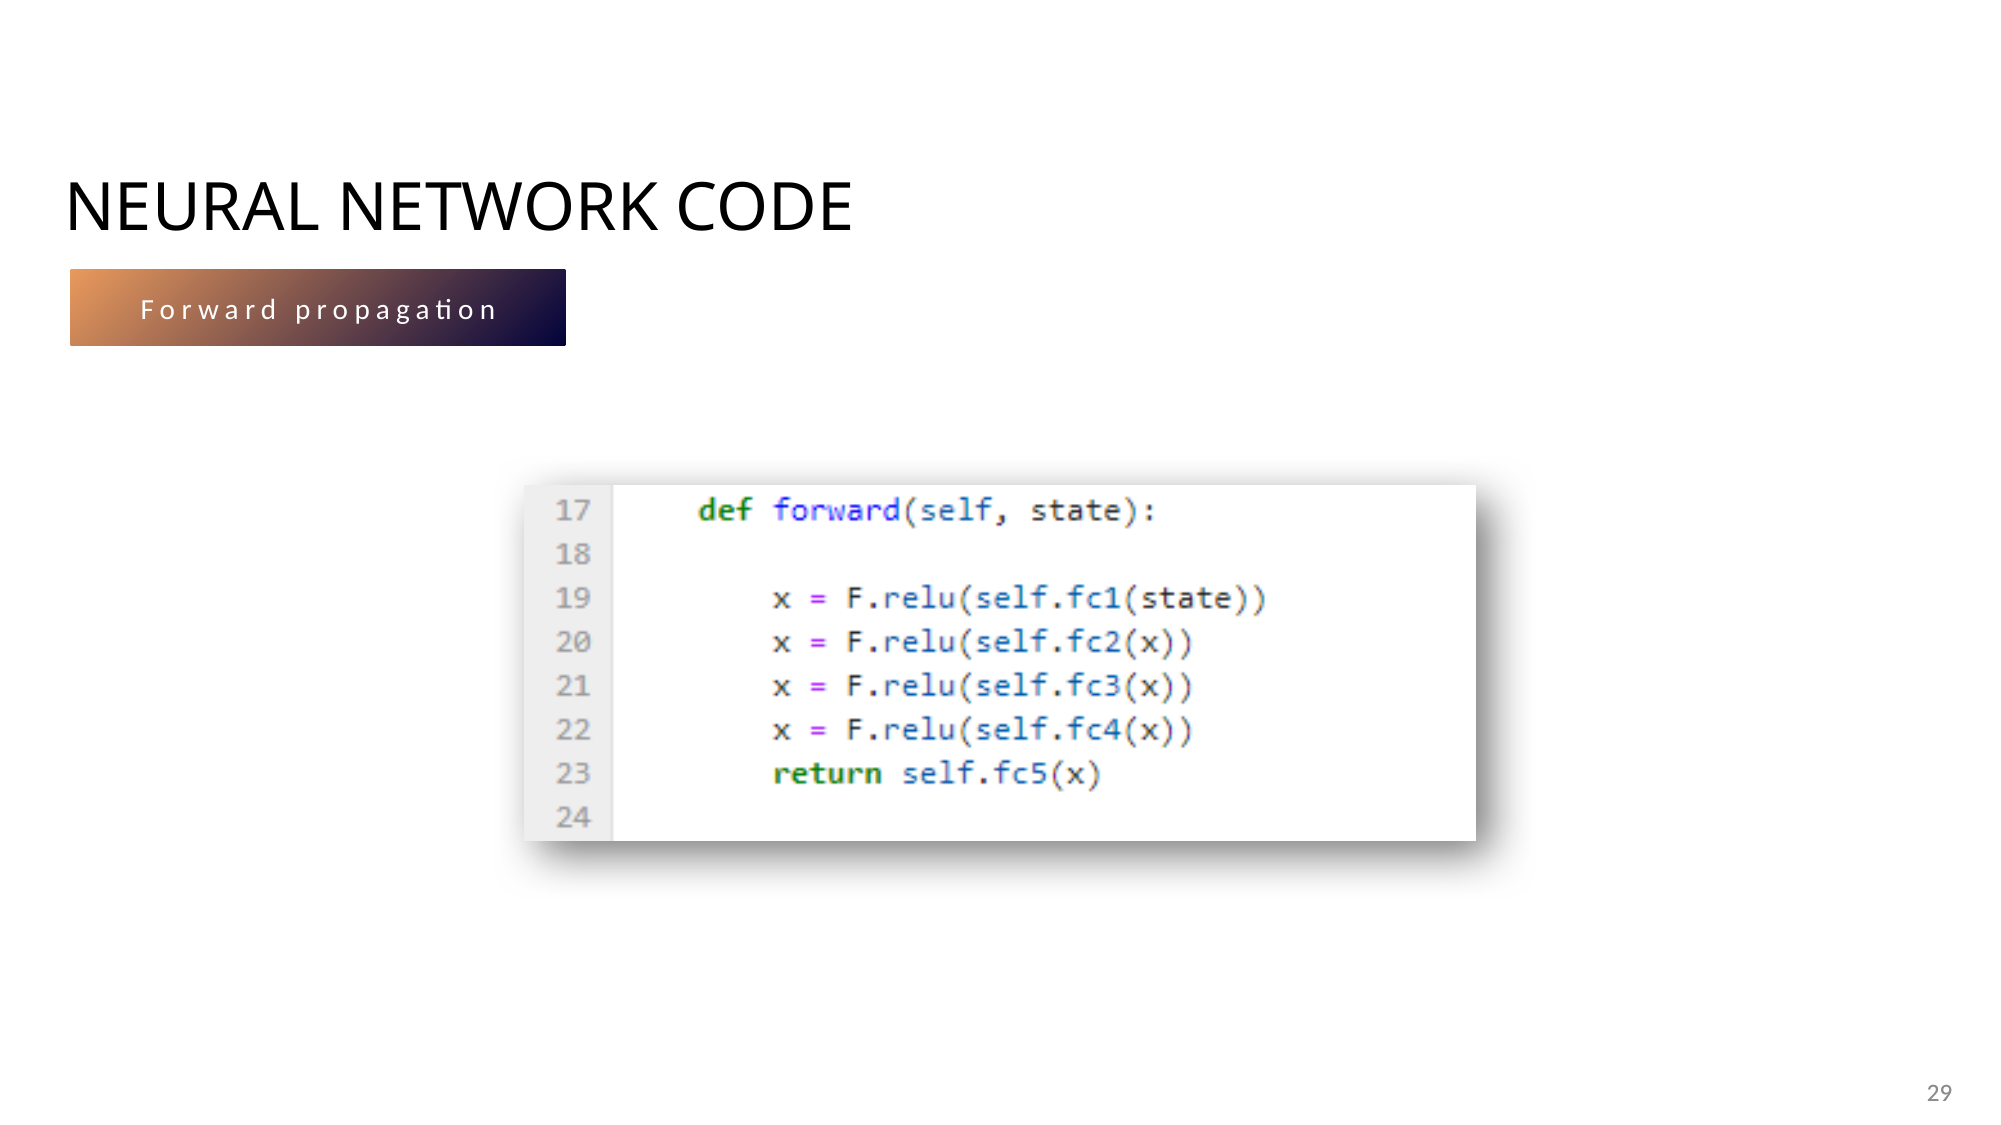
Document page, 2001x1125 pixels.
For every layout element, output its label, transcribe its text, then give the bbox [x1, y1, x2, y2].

title Neural network code [49, 116, 1017, 262]
slide_number 29 [1894, 1061, 1968, 1121]
text_box [976, 386, 1903, 1061]
list Forward propagation [70, 269, 566, 346]
picture [524, 485, 1476, 841]
